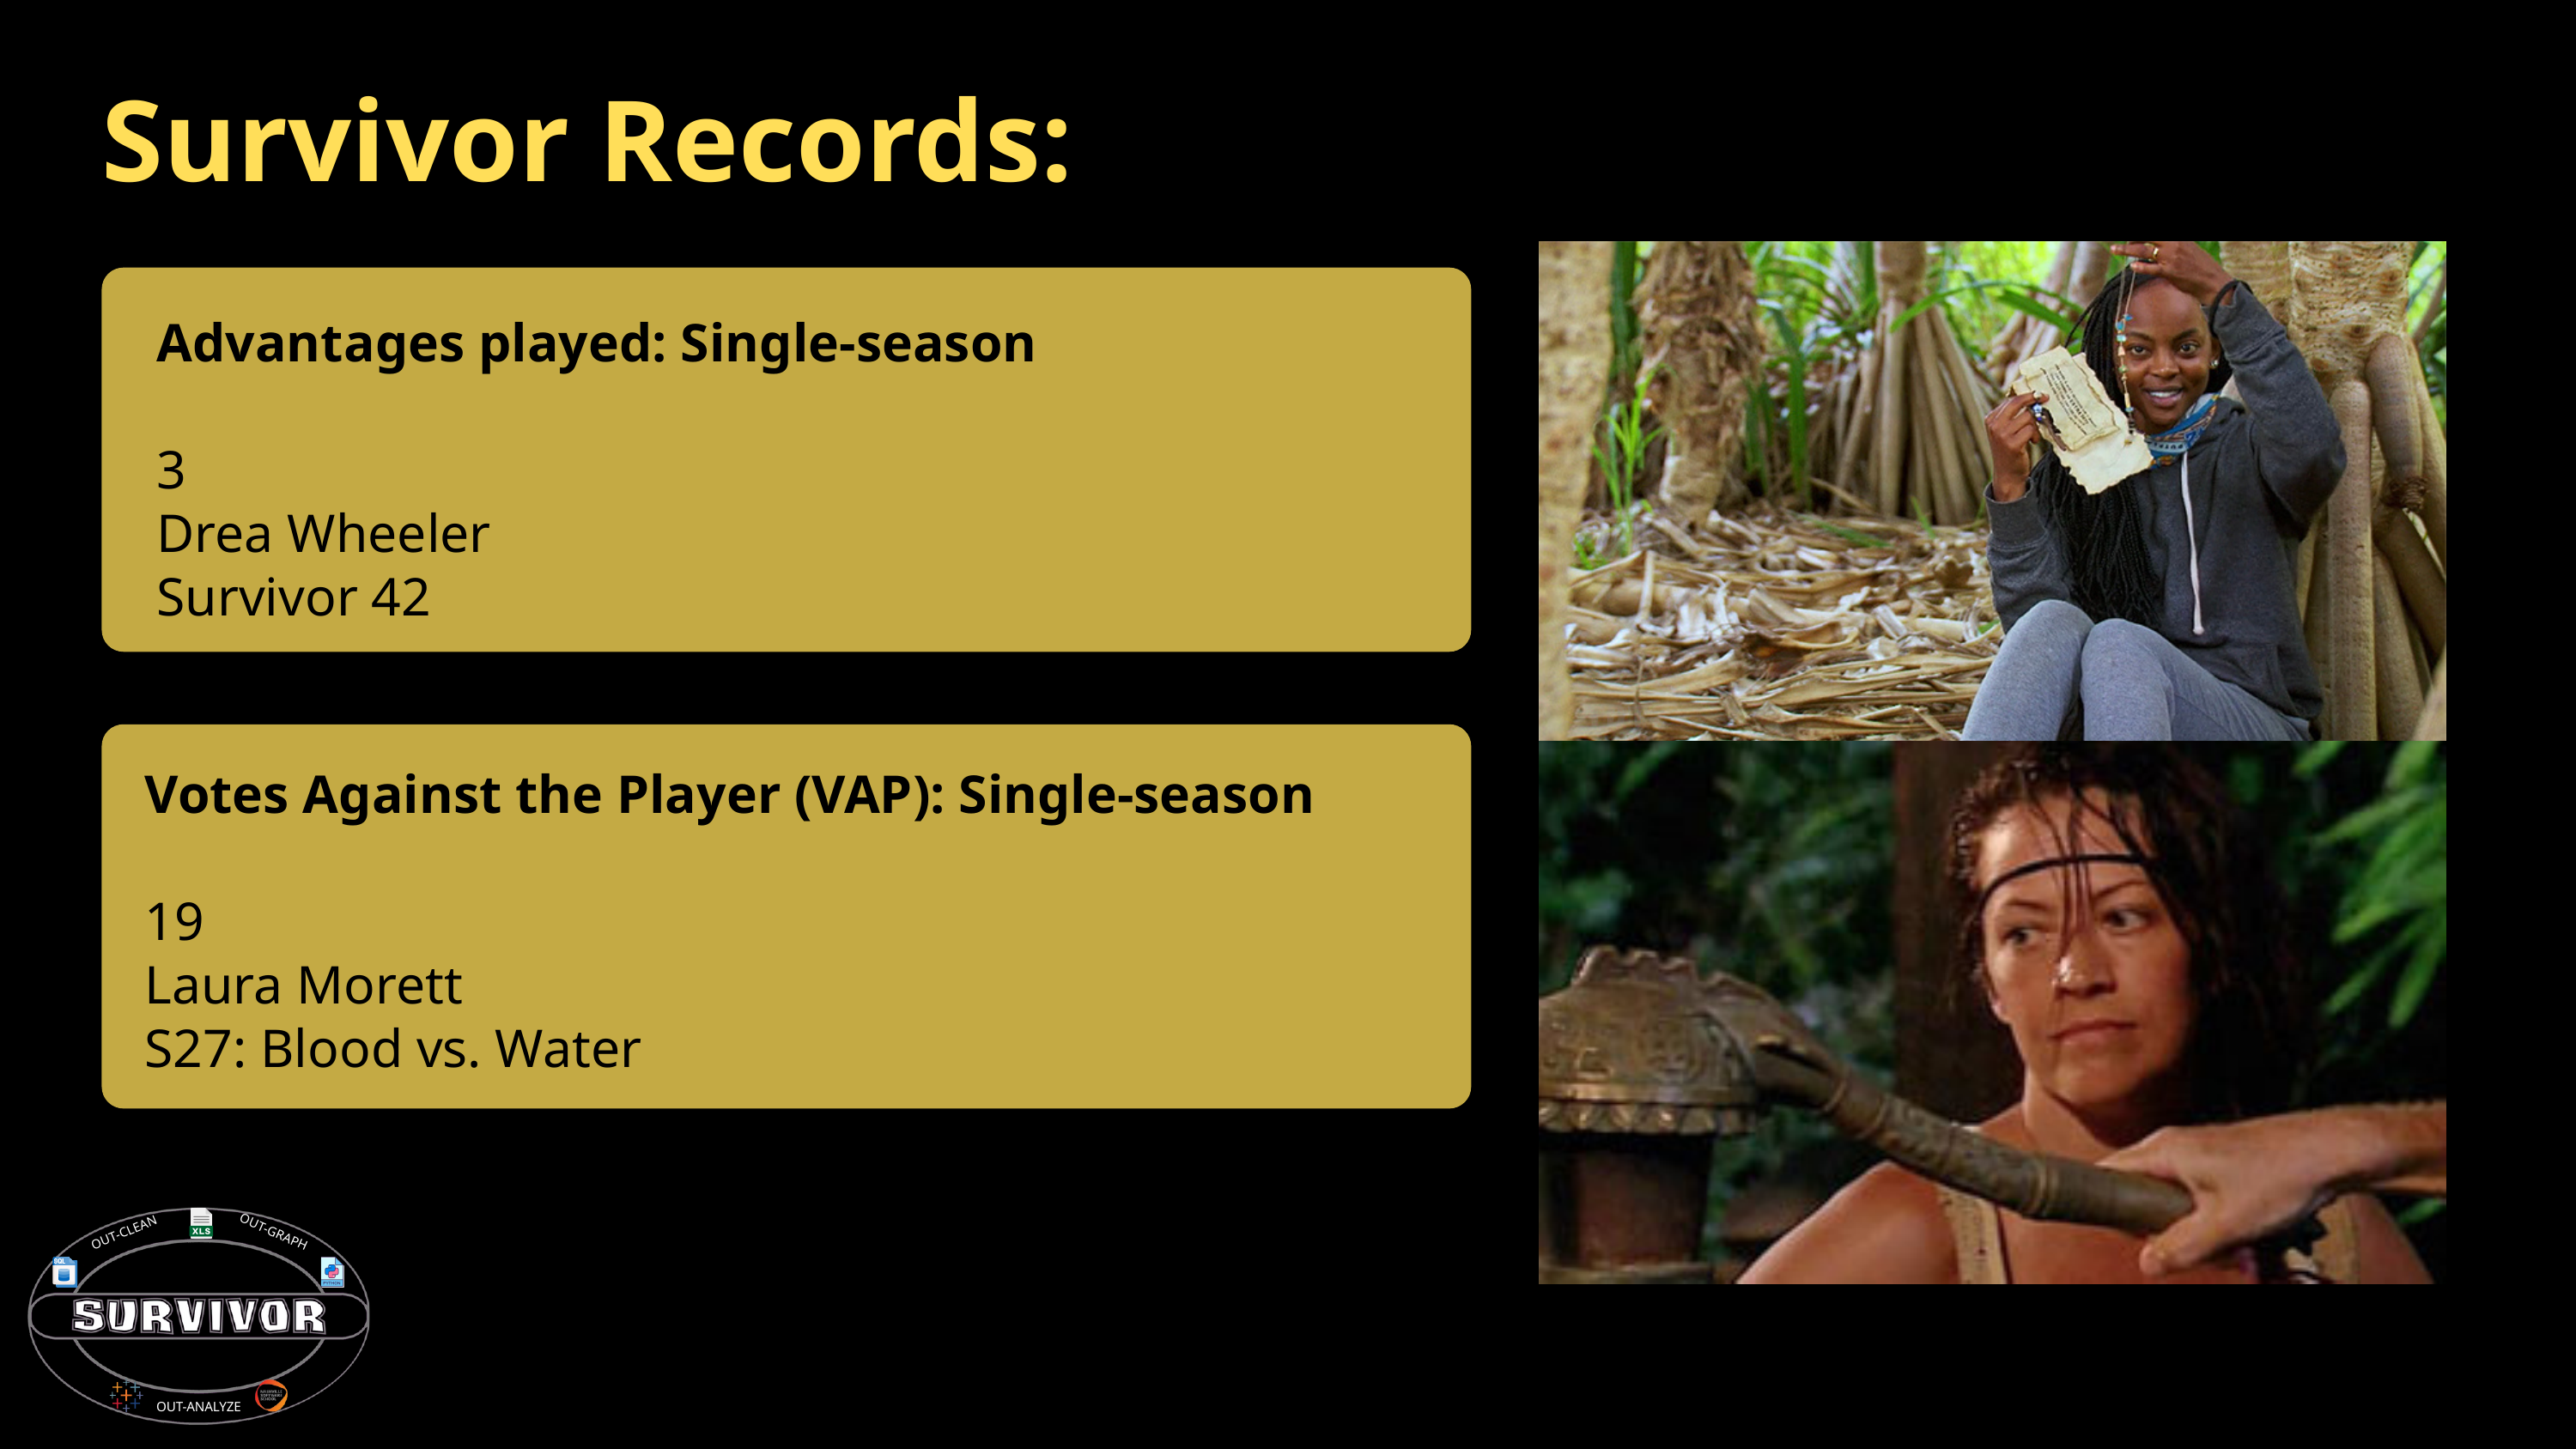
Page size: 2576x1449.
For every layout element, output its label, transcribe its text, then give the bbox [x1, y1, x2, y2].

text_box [27, 1206, 370, 1427]
text_box [1539, 741, 2446, 1285]
text_box Survivor Records: [101, 85, 1448, 204]
text_box [1539, 241, 2446, 741]
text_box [101, 724, 1472, 1268]
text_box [101, 267, 1472, 724]
